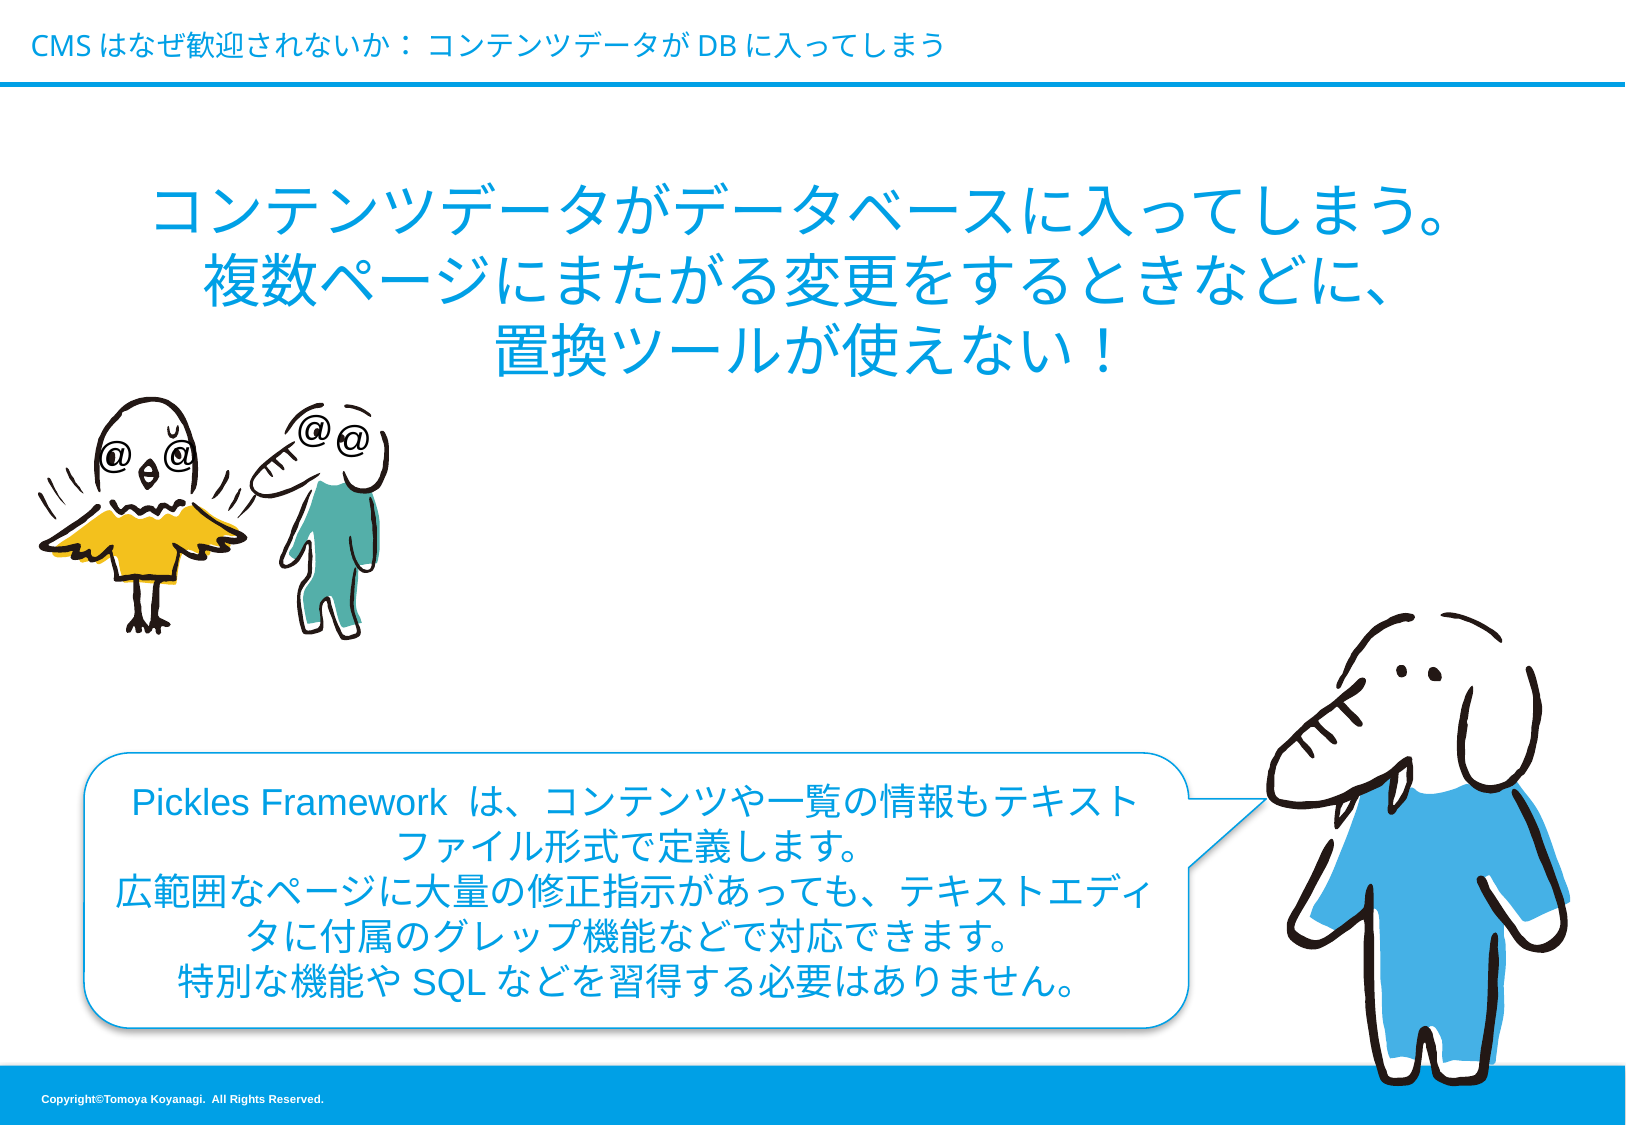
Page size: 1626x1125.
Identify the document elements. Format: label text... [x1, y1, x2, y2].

text_box Pickles Framework は、コンテンツや一覧の情報もテキストファイル形式で定義します。 広範囲なページに大量の修正指示があっても、テキストエディタに付属のグレップ機能などで対応できます。 特別な機能やSQLなどを習得する必要はありません。 [83, 752, 1261, 1029]
picture [1266, 612, 1572, 1085]
text_box @ [280, 397, 318, 401]
text_box コンテンツデータがデータベースに入ってしまう。 複数ページにまたがる変更をするときなどに、 置換ツールが使えない！ [132, 167, 1493, 392]
picture [37, 396, 390, 641]
title CMSはなぜ歓迎されないか： コンテンツデータがDBに入ってしまう [24, 15, 1441, 75]
